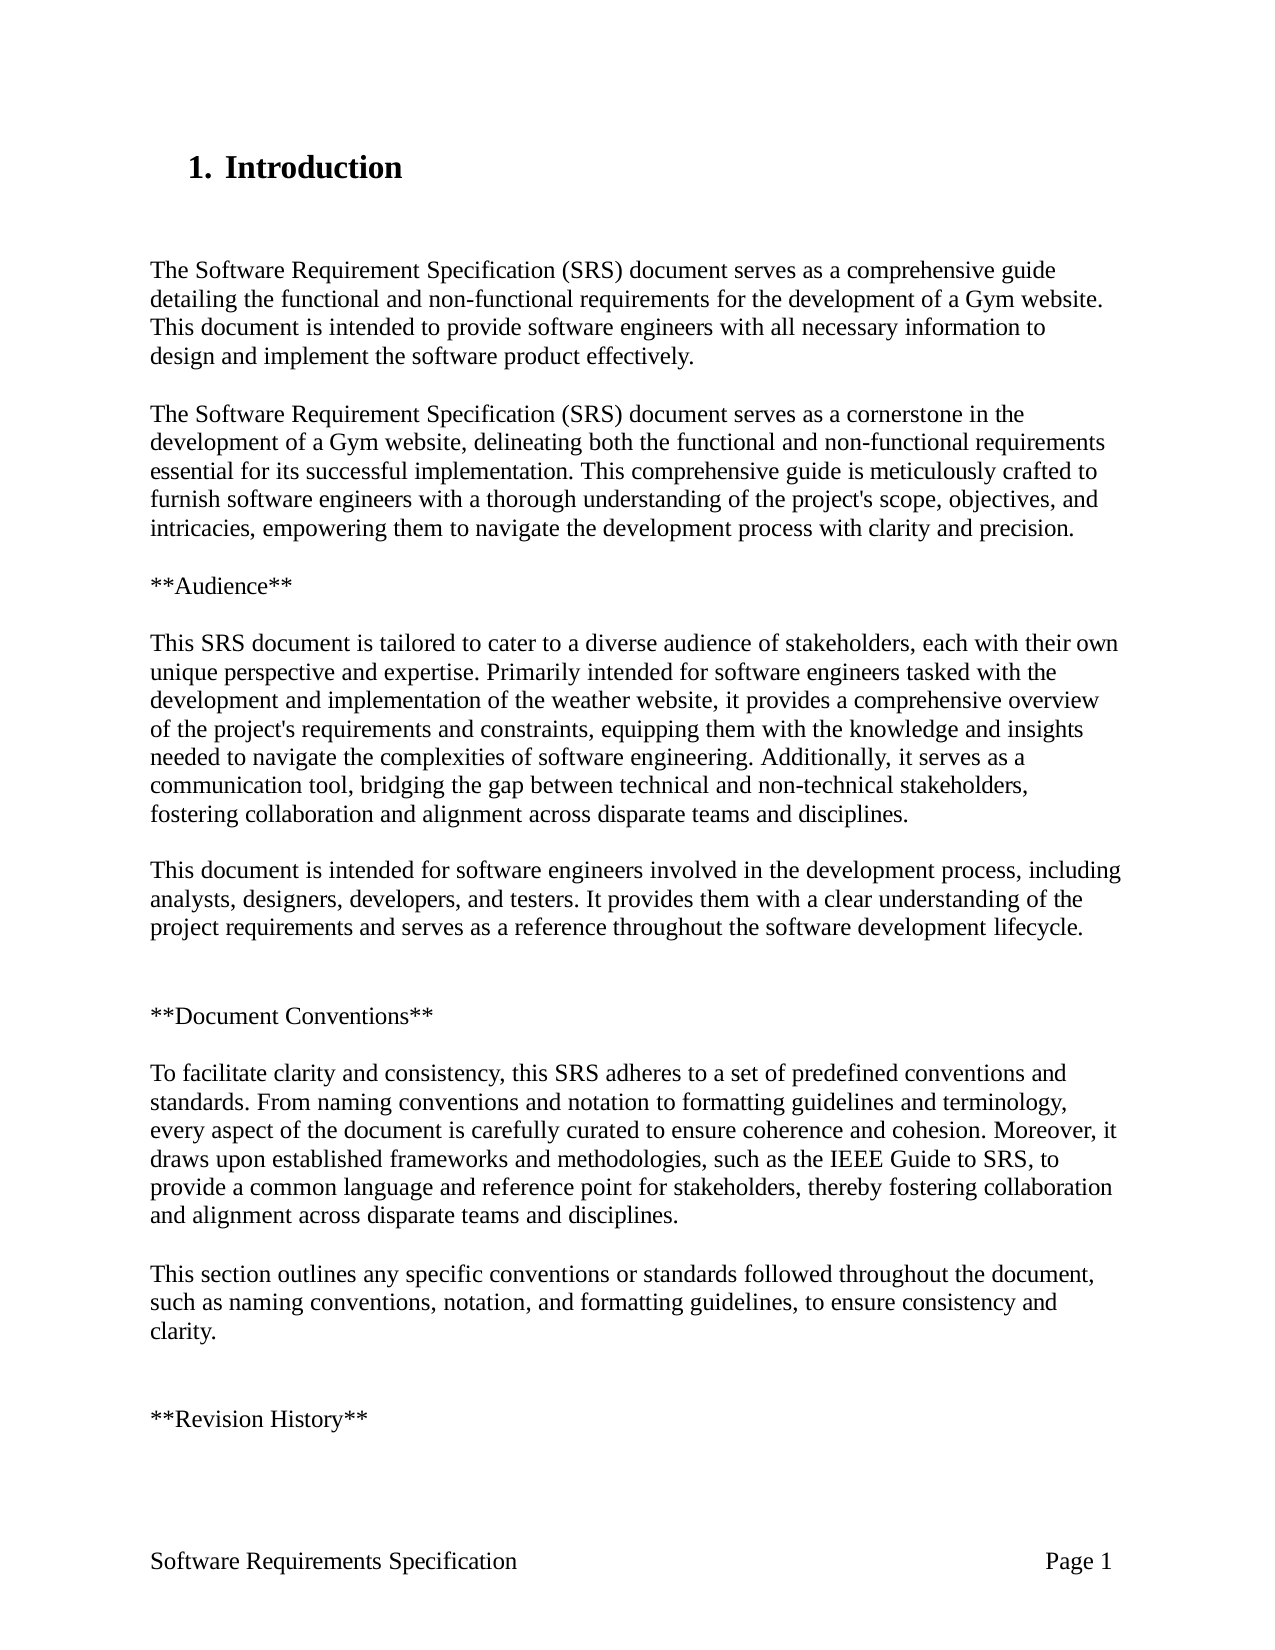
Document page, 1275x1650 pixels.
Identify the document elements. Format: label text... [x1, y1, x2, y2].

slide_number Page 1 [1043, 1545, 1134, 1650]
text_box 1. Introduction The Software Requirement Specification (SRS) document serves as a comprehensive guide detailing the functional and non-functional requirements for the development of a Gym website. This document is intended to provide software engineers with all necessary information to design and implement the software product effectively. The Software Requirement Specification (SRS) document serves as a cornerstone in the development of a Gym website, delineating both the functional and non-functional requirements essential for its successful implementation. This comprehensive guide is meticulously crafted to furnish software engineers with a thorough understanding of the project's scope, objectives, and intricacies, empowering them to navigate the development process with clarity and precision. **Audience** This SRS document is tailored to cater to a diverse audience of stakeholders, each with their own unique perspective and expertise. Primarily intended for software engineers tasked with the development and implementation of the weather website, it provides a comprehensive overview of the project's requirements and constraints, equipping them with the knowledge and insights needed to navigate the complexities of software engineering. Additionally, it serves as a communication tool, bridging the gap between technical and non-technical stakeholders, fostering collaboration and alignment across disparate teams and disciplines. This document is intended for software engineers involved in the development process, including analysts, designers, developers, and testers. It provides them with a clear understanding of the project requirements and serves as a reference throughout the software development lifecycle. **Document Conventions** To facilitate clarity and consistency, this SRS adheres to a set of predefined conventions and standards. From naming conventions and notation to formatting guidelines and terminology, every aspect of the document is carefully curated to ensure coherence and cohesion. Moreover, it draws upon established frameworks and methodologies, such as the IEEE Guide to SRS, to provide a common language and reference point for stakeholders, thereby fostering collaboration and alignment across disparate teams and disciplines. This section outlines any specific conventions or standards followed throughout the document, such as naming conventions, notation, and formatting guidelines, to ensure consistency and clarity. **Revision History** [147, 70, 1126, 1433]
footer Software Requirements Specification [147, 1545, 526, 1650]
